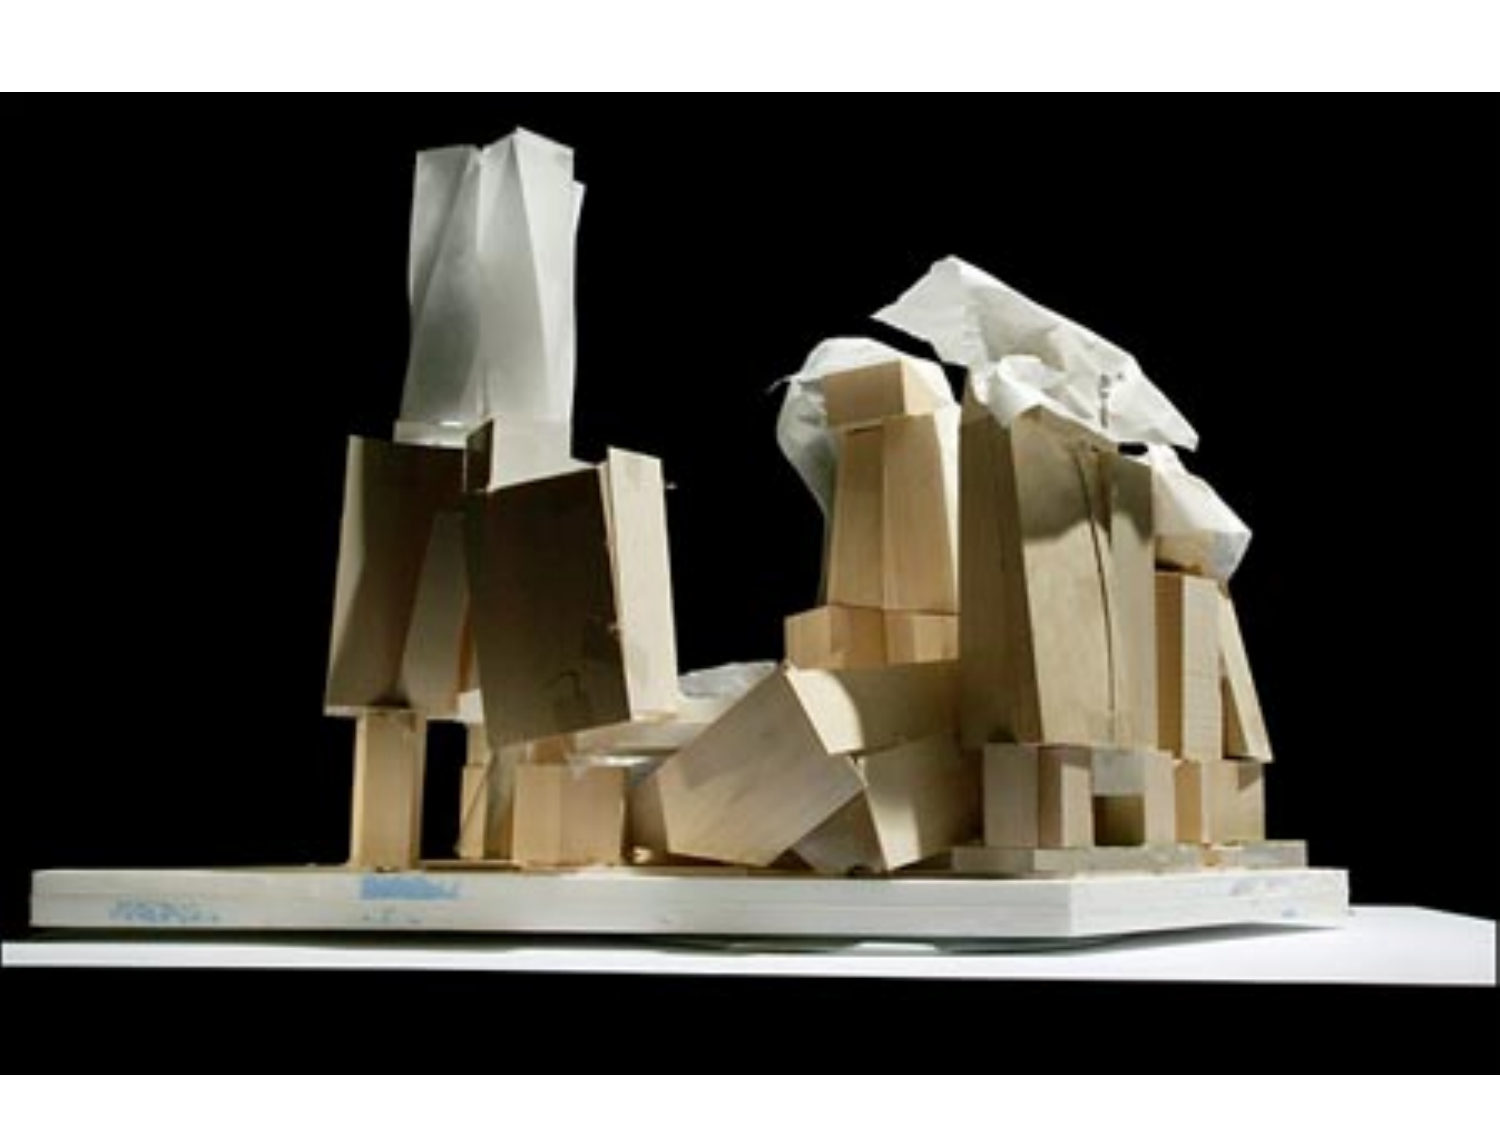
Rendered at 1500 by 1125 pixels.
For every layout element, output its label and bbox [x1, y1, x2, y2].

picture [0, 92, 1500, 1076]
